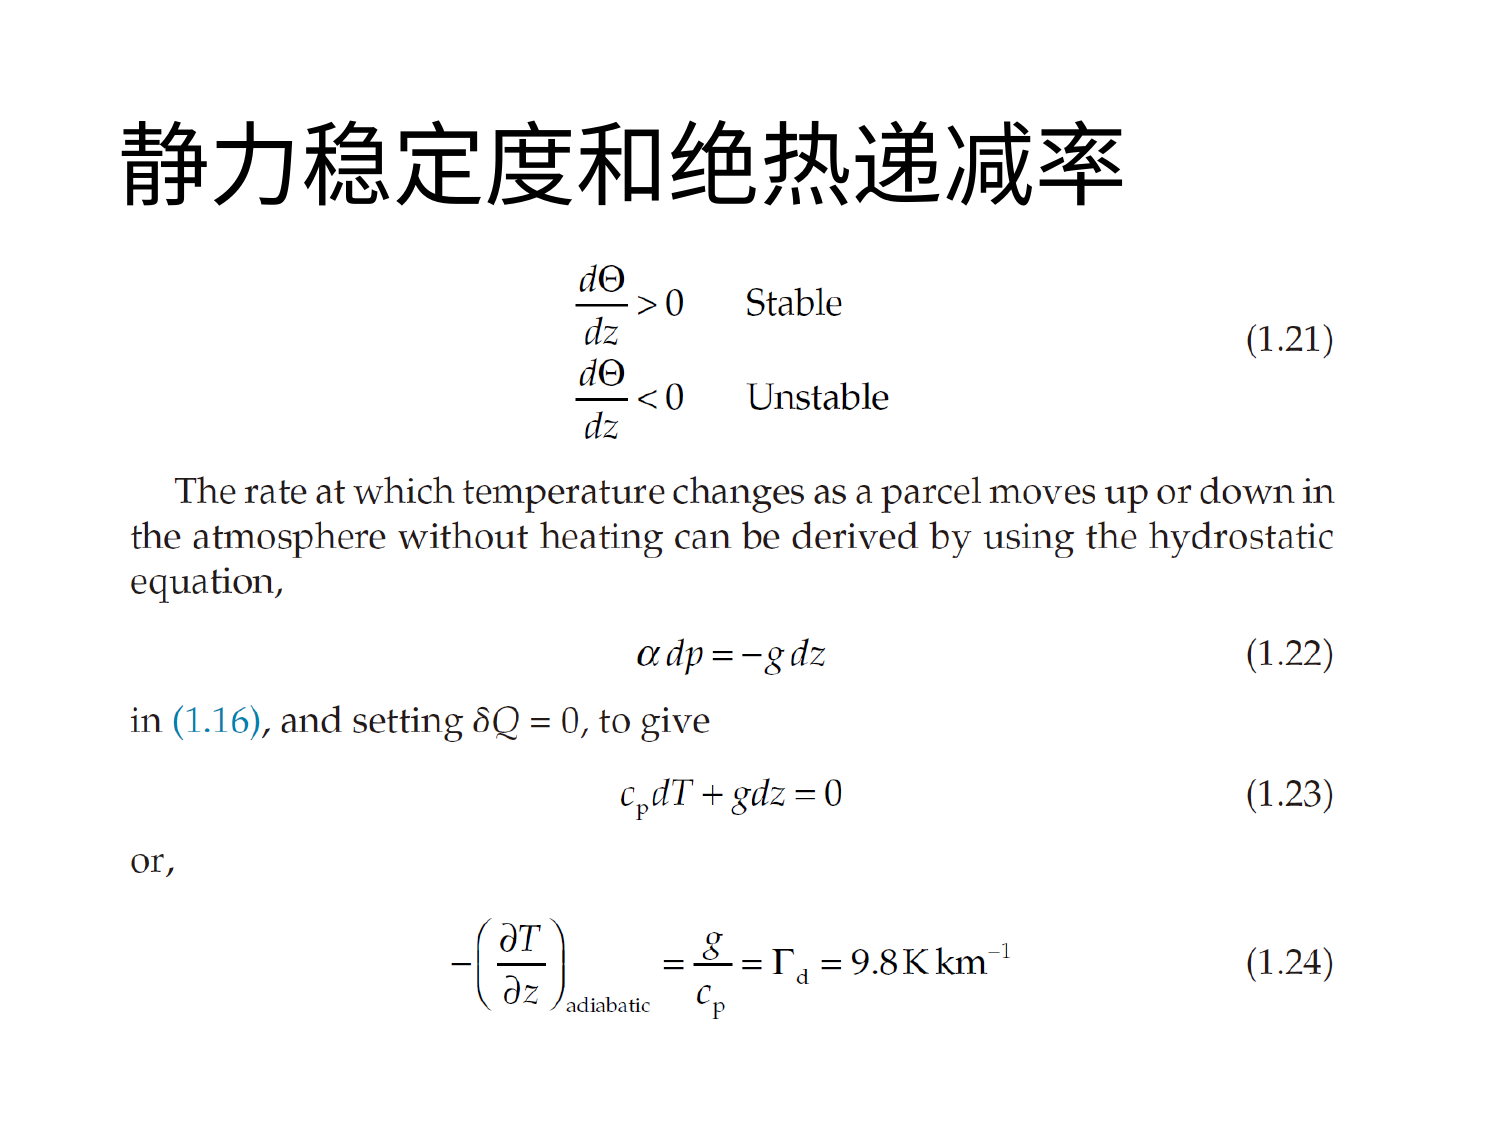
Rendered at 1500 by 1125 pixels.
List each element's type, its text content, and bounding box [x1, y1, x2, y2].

title 静力稳定度和绝热递减率 [103, 59, 1397, 278]
picture [105, 249, 1339, 1029]
